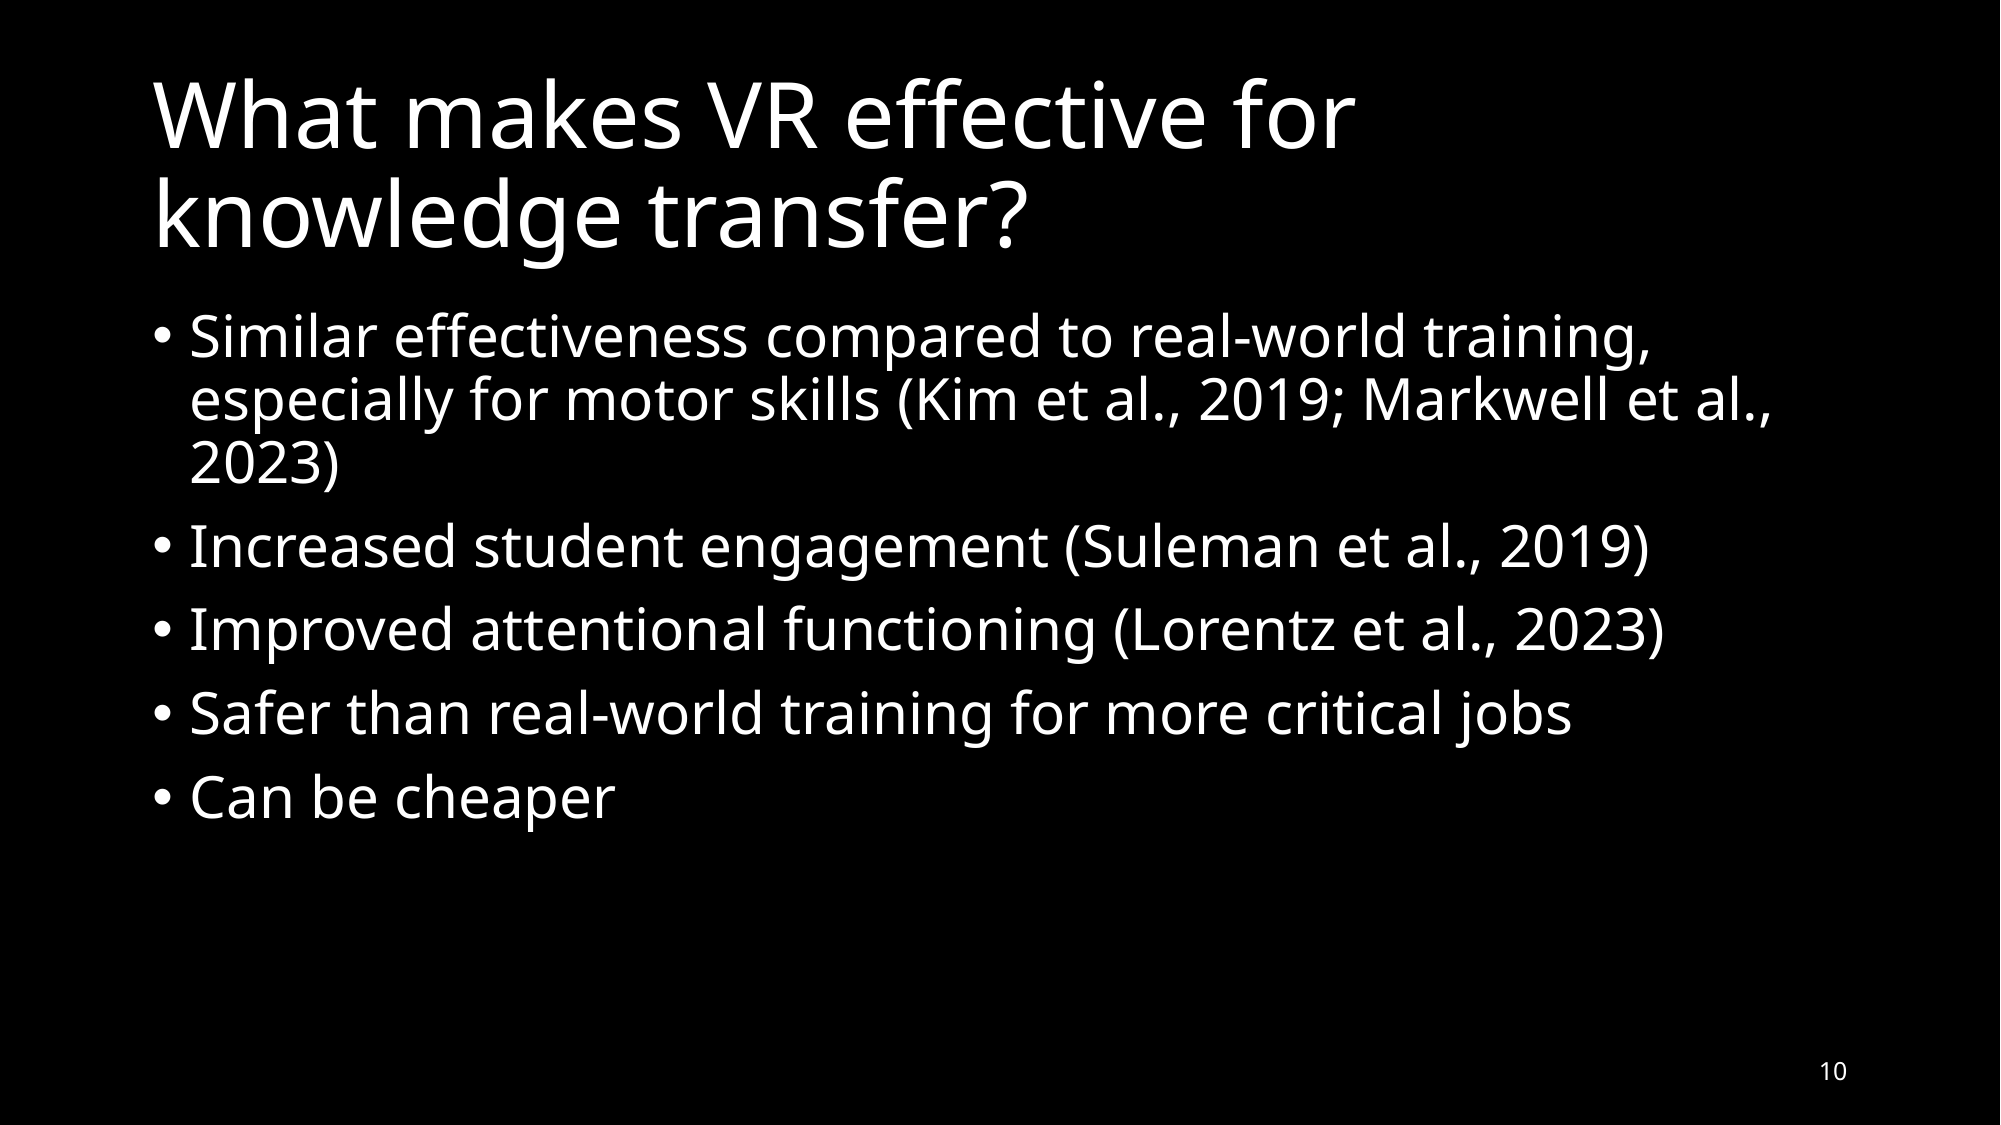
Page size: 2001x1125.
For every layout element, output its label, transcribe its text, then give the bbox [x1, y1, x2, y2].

list Similar effectiveness compared to real-world training, especially for motor skills (Kim et al., 2019; Markwell et al., 2023) Increased student engagement (Suleman et al., 2019) Improved attentional functioning (Lorentz et al., 2023) Safer than real-world training for more critical jobs Can be cheaper [137, 299, 1863, 1014]
slide_number 10 [1412, 1042, 1863, 1103]
title What makes VR effective for knowledge transfer? [137, 59, 1863, 278]
